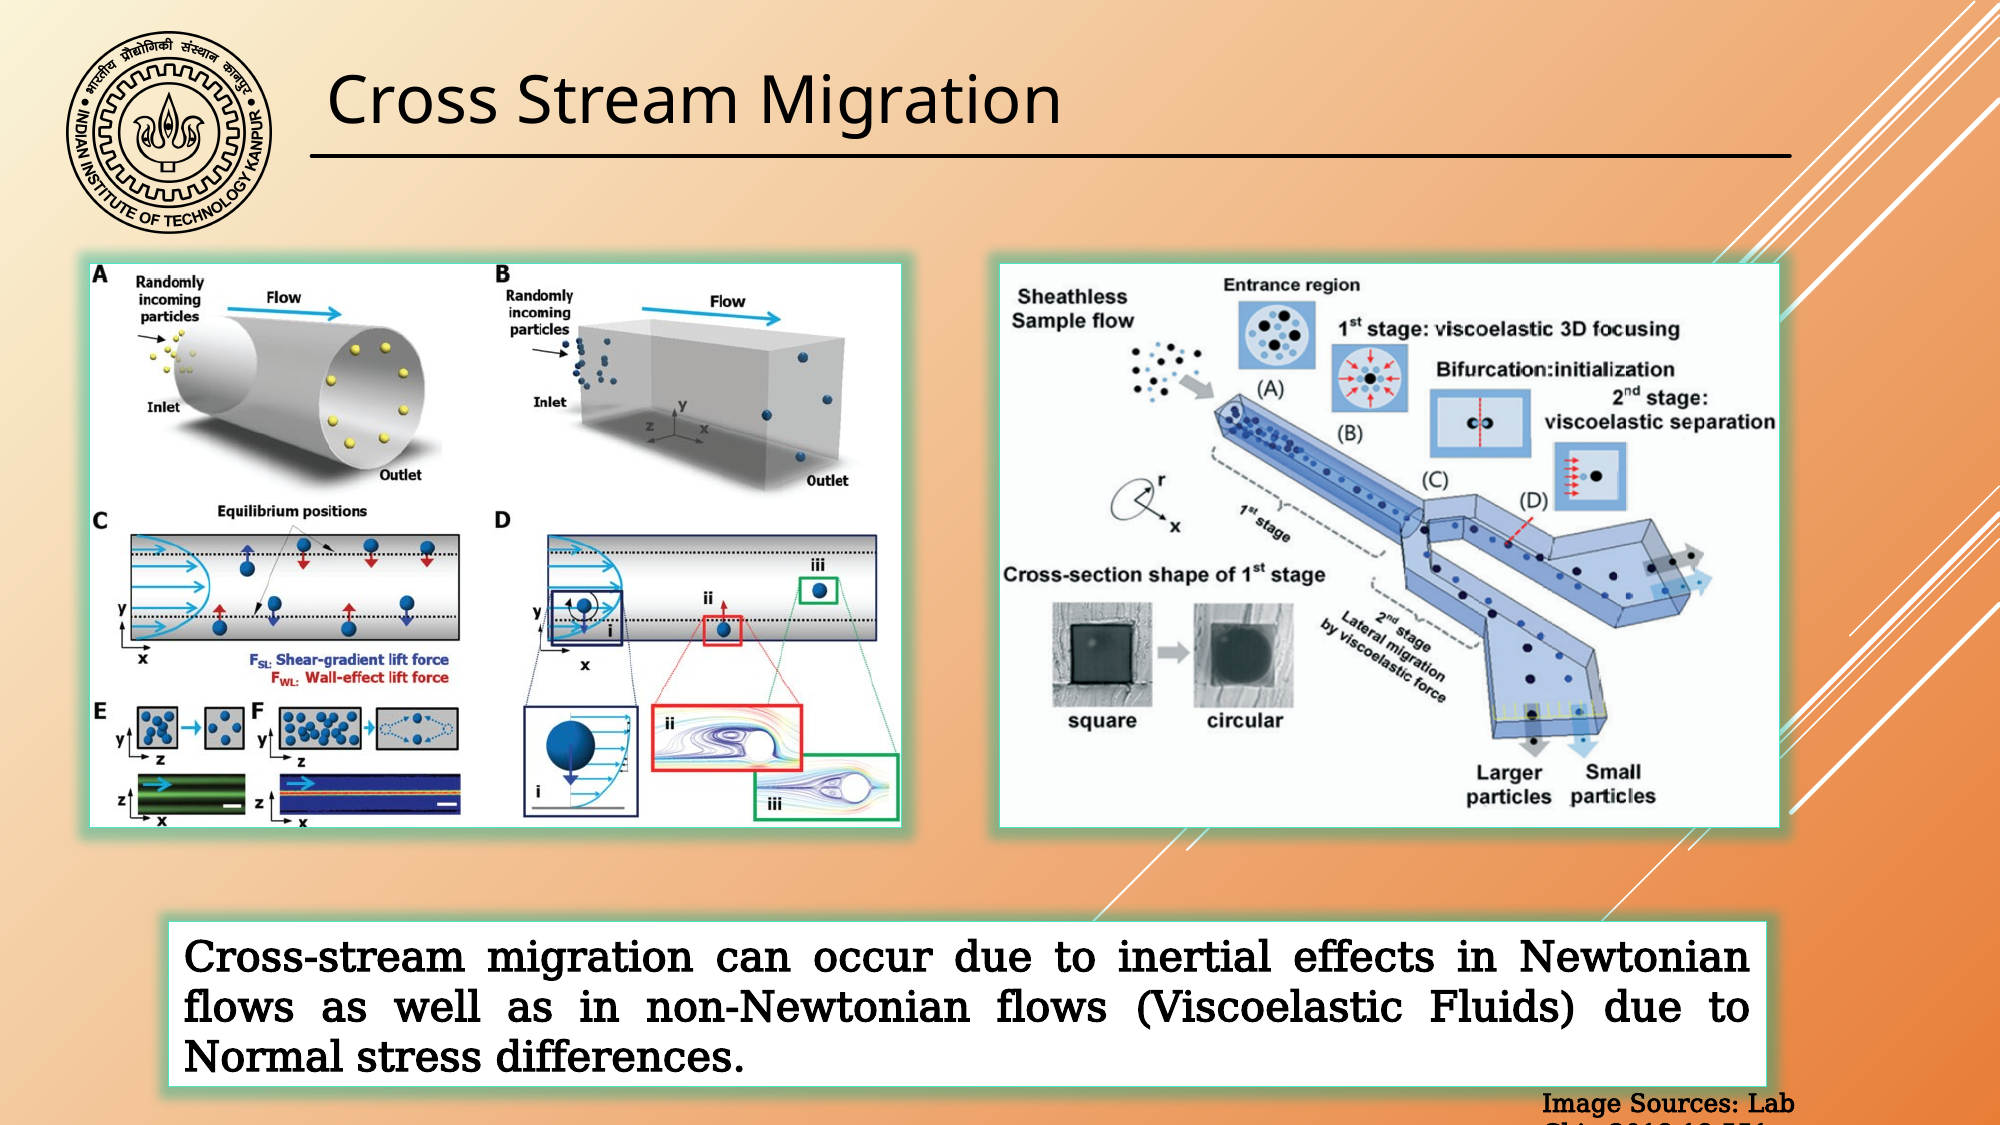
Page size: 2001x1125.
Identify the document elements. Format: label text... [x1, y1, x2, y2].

text_box Image Sources: Lab Chip,2018,18,551. [1527, 1079, 2000, 1125]
picture [89, 263, 902, 829]
picture [66, 31, 272, 234]
picture [999, 263, 1780, 829]
text_box Cross-stream migration can occur due to inertial effects in Newtonian flows as well as in non-Newtonian flows (Viscoelastic Fluids) due to Normal stress differences. [168, 921, 1767, 1087]
text_box Cross Stream Migration [311, 49, 1259, 145]
